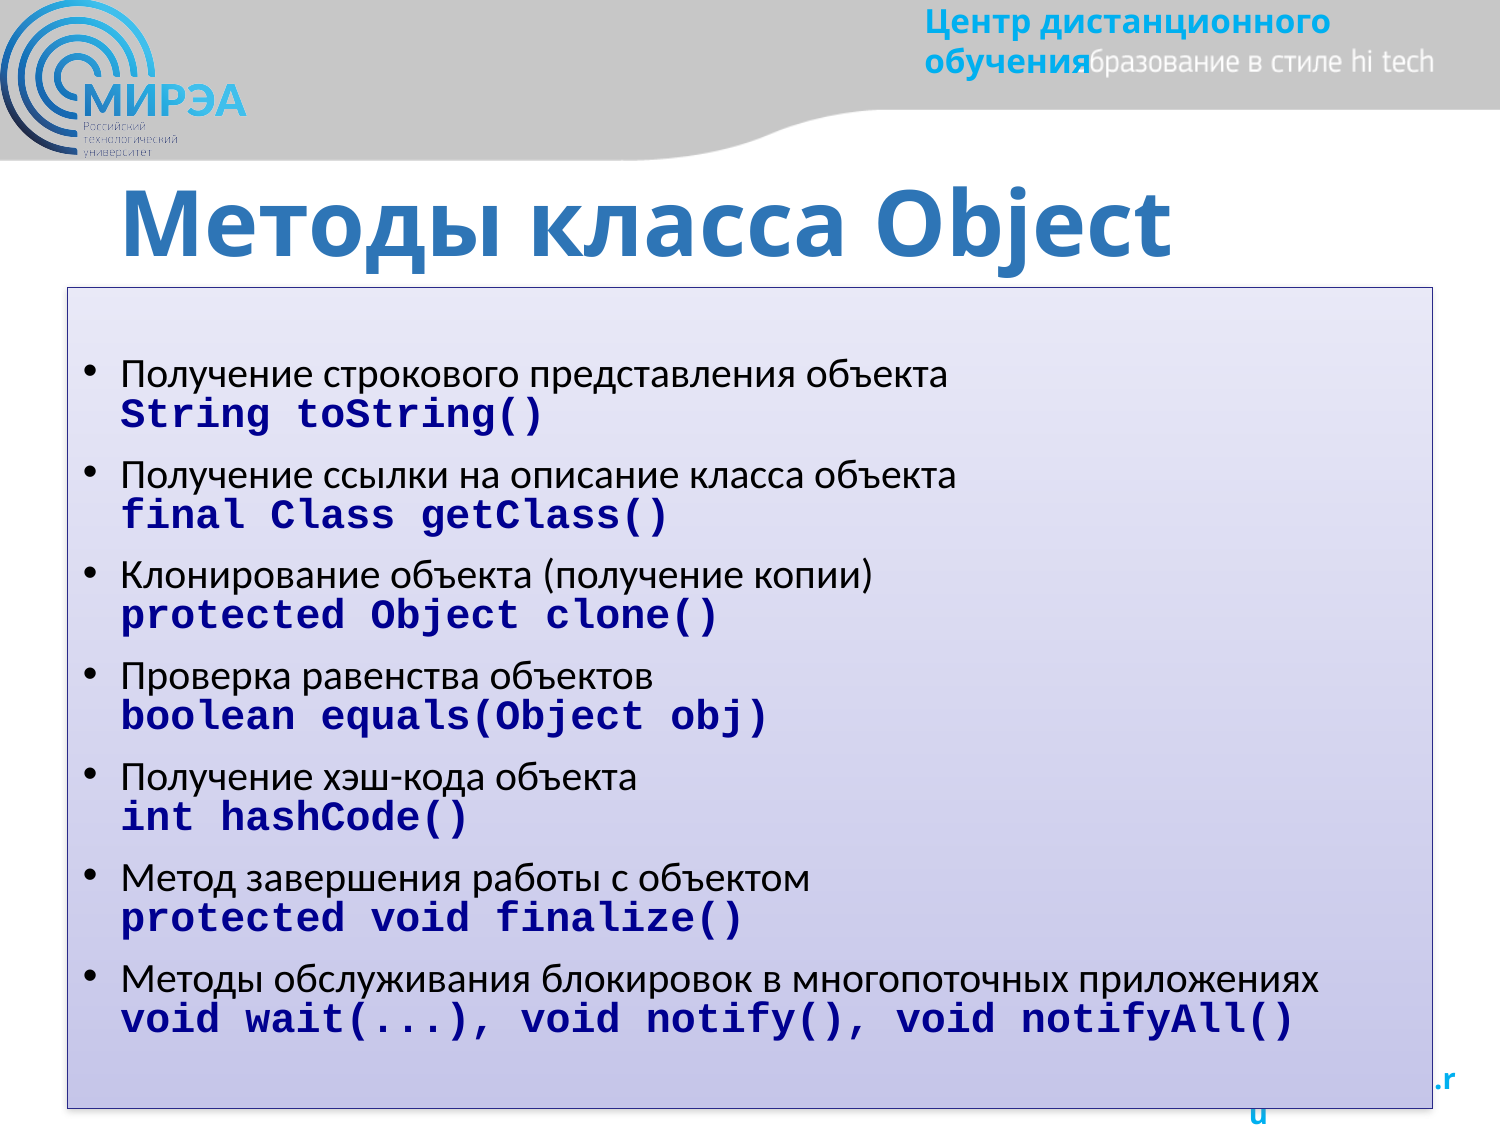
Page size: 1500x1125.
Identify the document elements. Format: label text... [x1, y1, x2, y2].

slide_number 16 [1435, 1034, 1495, 1110]
list Получение строкового представления объекта String toString() Получение ссылки на описание класса объекта final Class getClass() Клонирование объекта (получение копии) protected Object clone() Проверка равенства объектов boolean equals(Object obj) Получение хэш-кода объекта int hashCode() Метод завершения работы с объектом protected void finalize() Методы обслуживания блокировок в многопоточных приложениях void wait(...), void notify(), void notifyAll() [67, 287, 1433, 1109]
title Методы класса Object [103, 169, 1397, 285]
picture [0, 0, 247, 159]
